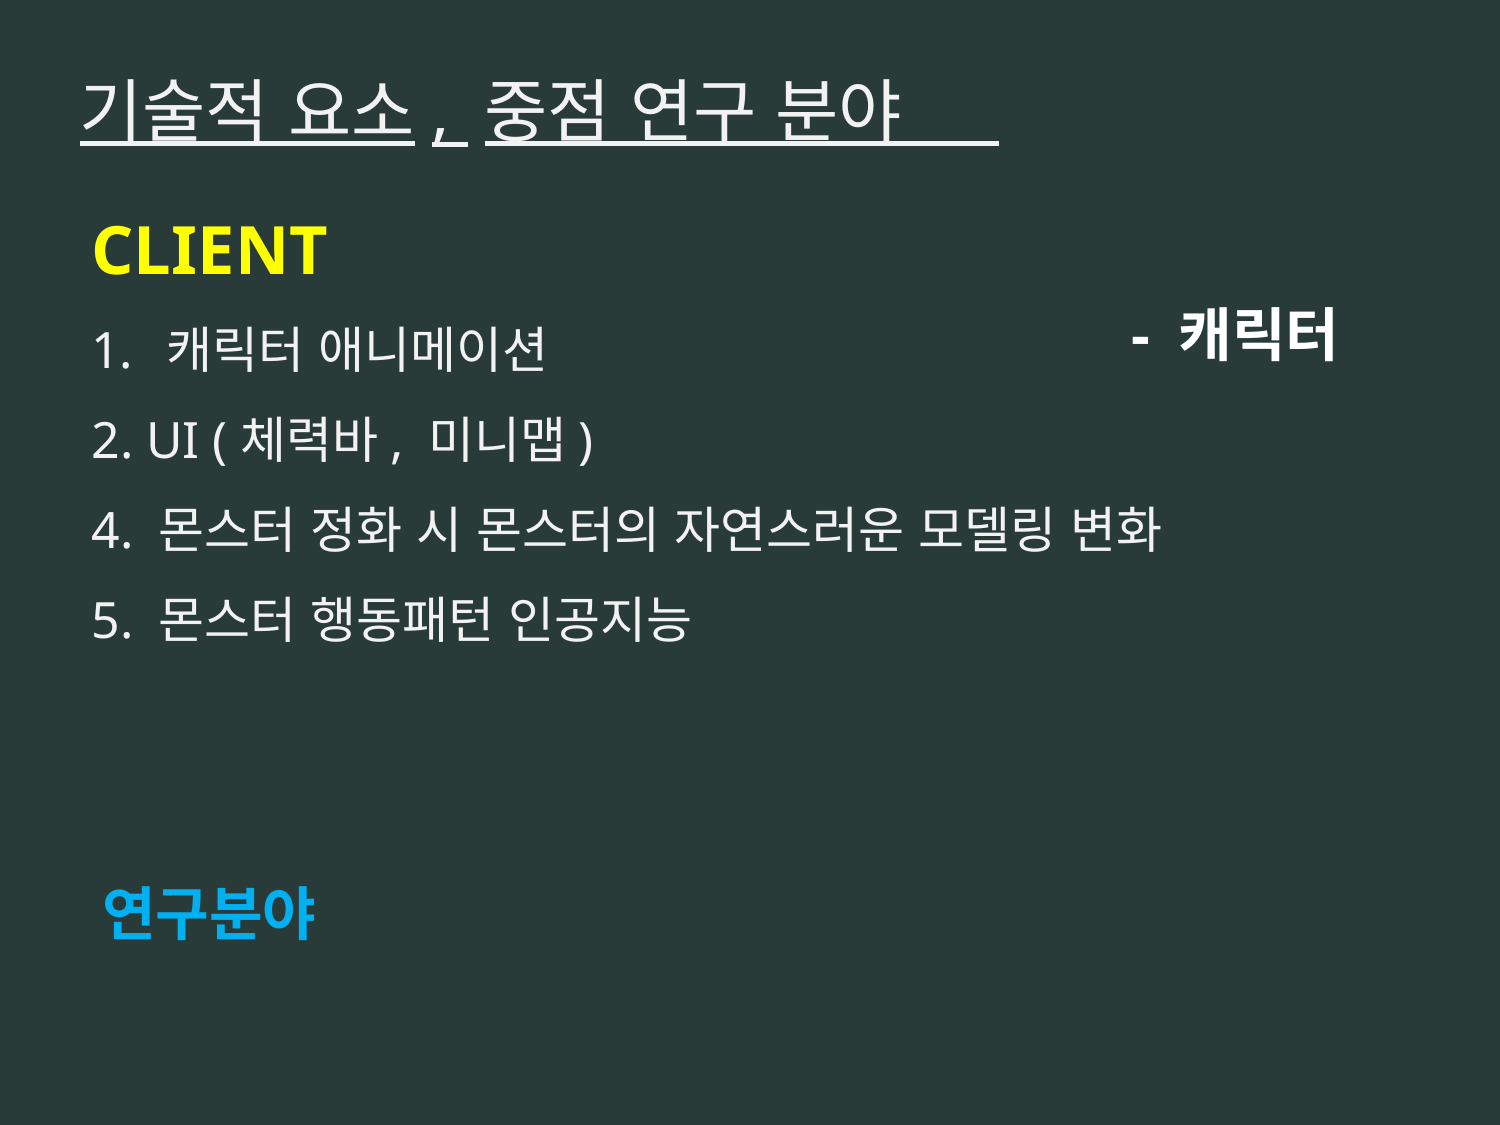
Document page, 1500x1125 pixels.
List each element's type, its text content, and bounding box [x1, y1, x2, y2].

text_box - 캐릭터 [1116, 290, 1492, 376]
text_box 기술적 요소, 중점 연구 분야 [64, 19, 1019, 158]
text_box 연구분야 [87, 834, 332, 954]
text_box CLIENT 캐릭터 애니메이션 2. UI (체력바, 미니맵) 4. 몬스터 정화 시 몬스터의 자연스러운 모델링 변화 5. 몬스터 행동패턴 인공지능 [76, 160, 1424, 723]
